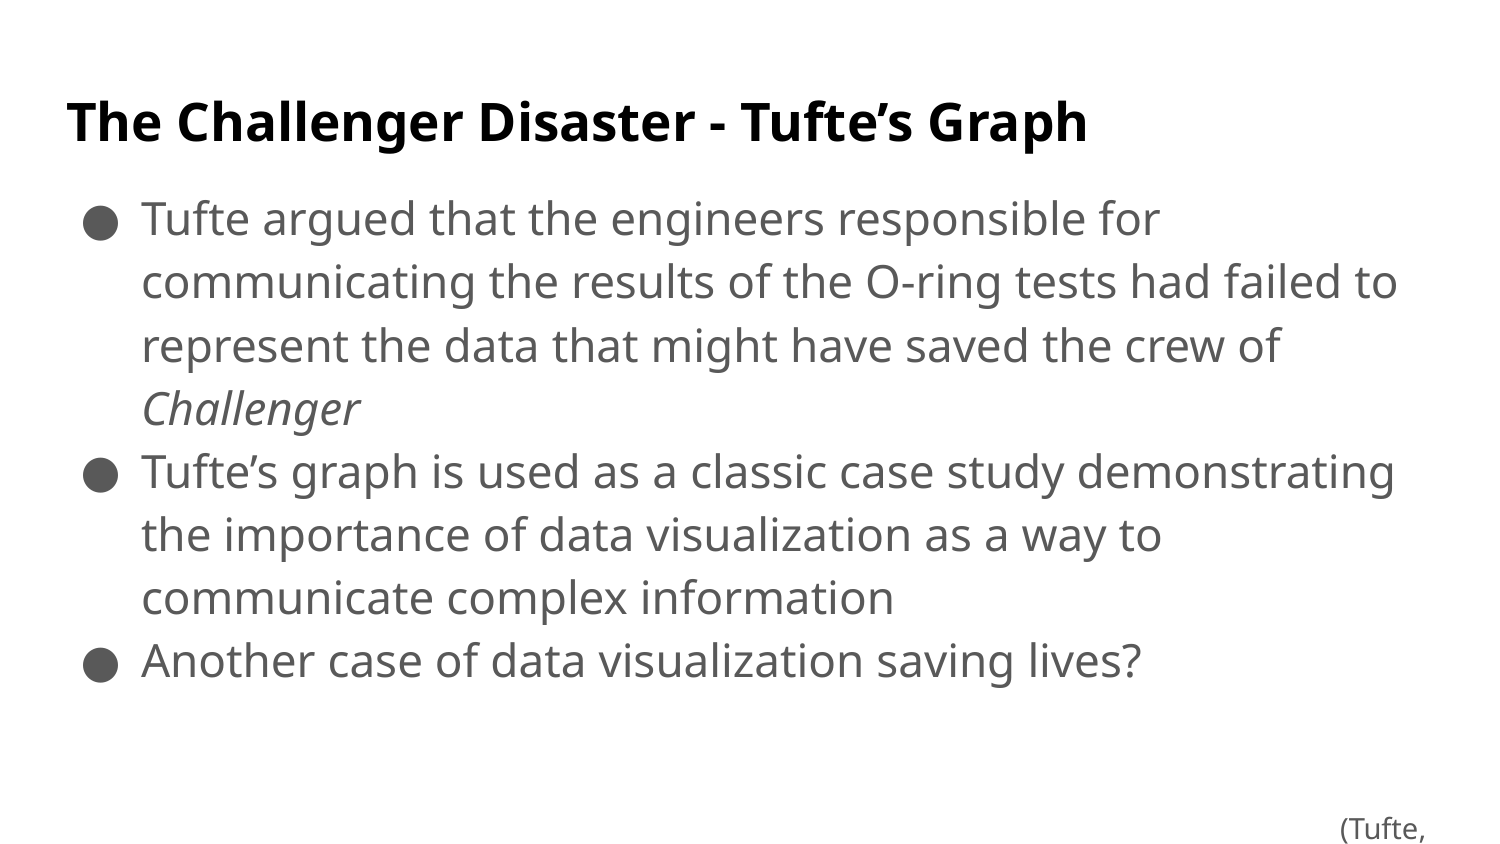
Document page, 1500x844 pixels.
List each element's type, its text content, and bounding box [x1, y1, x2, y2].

list Tufte argued that the engineers responsible for communicating the results of the O-ring tests had failed to represent the data that might have saved the crew of Challenger Tufte’s graph is used as a classic case study demonstrating the importance of data visualization as a way to communicate complex information Another case of data visualization saving lives? [51, 166, 1449, 783]
title The Challenger Disaster - Tufte’s Graph [51, 72, 1449, 166]
text_box (Tufte, 1997) [1325, 778, 1500, 844]
